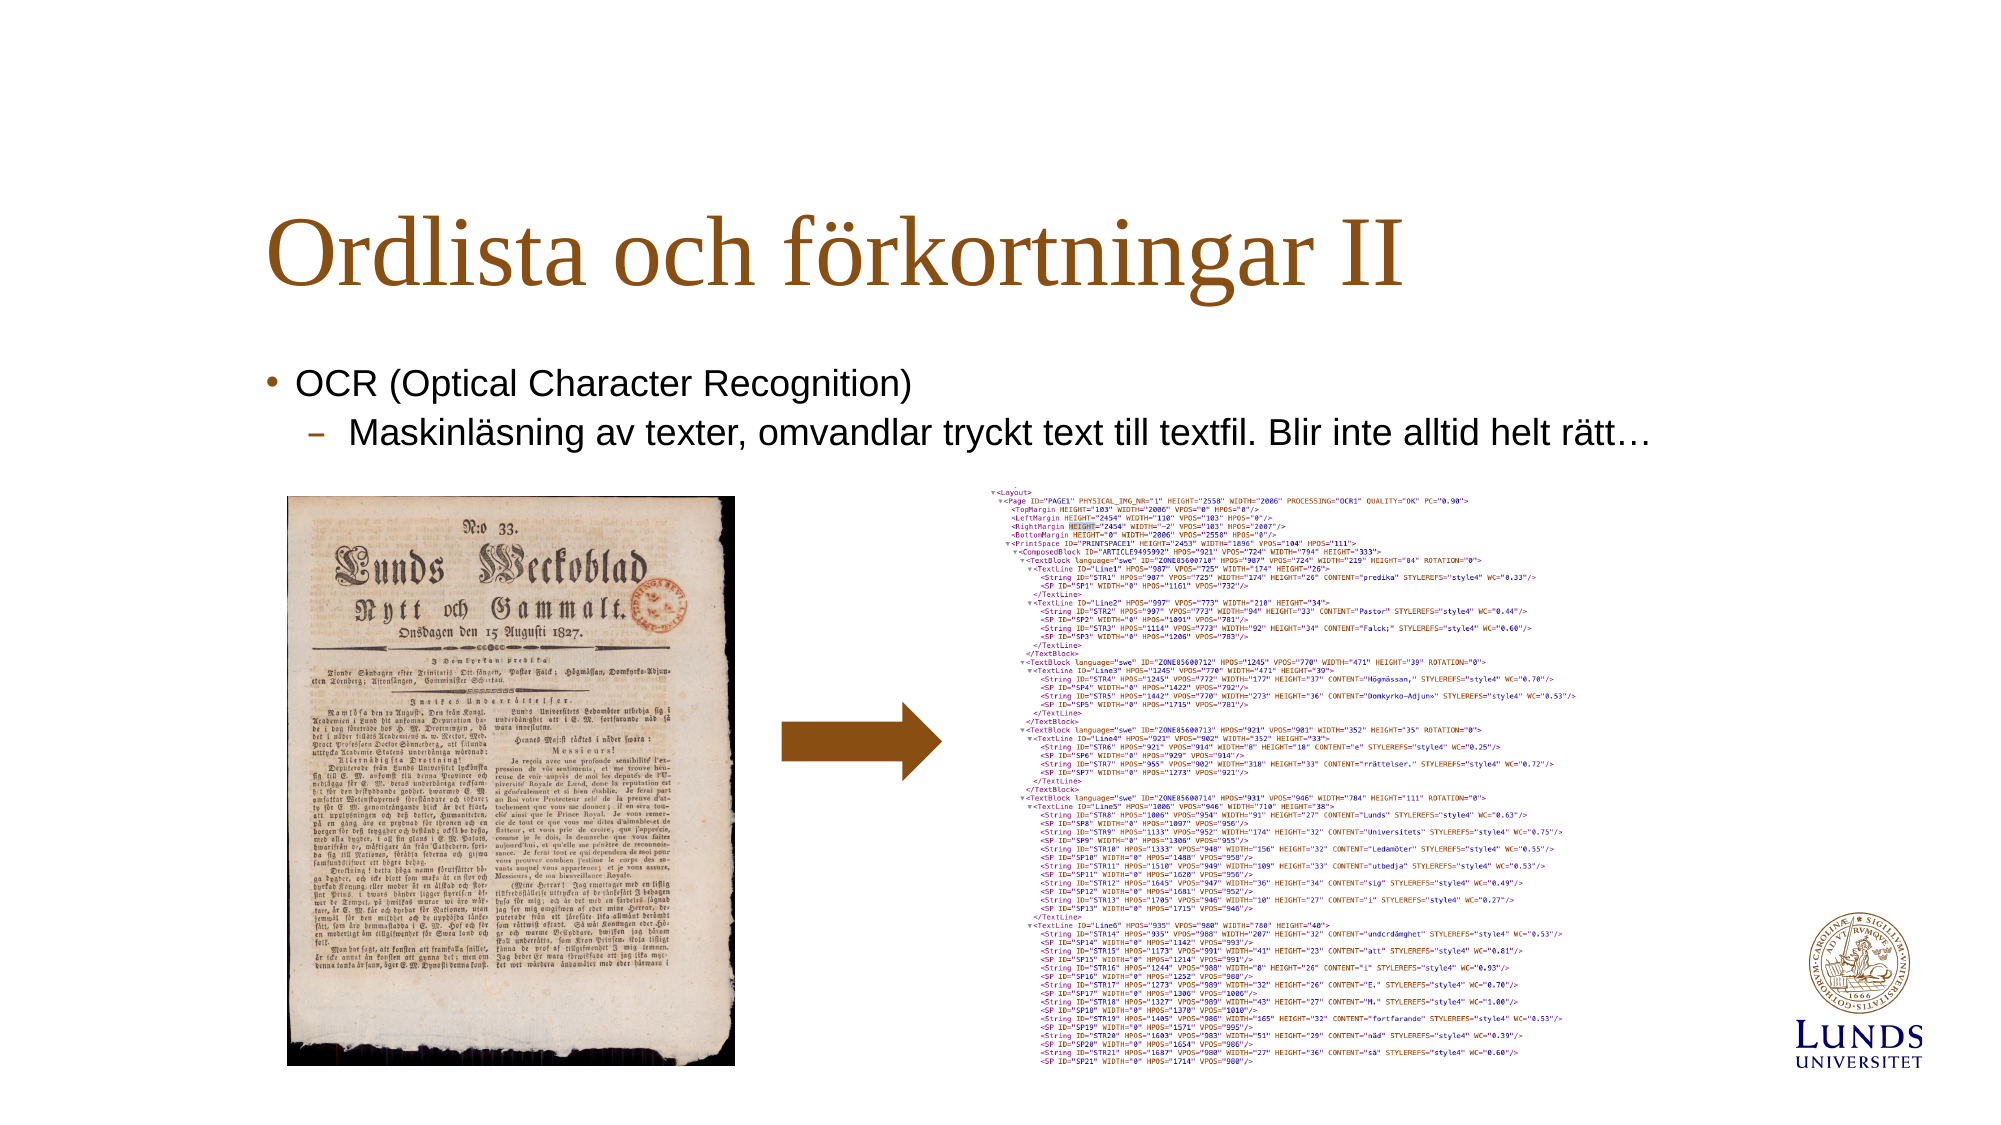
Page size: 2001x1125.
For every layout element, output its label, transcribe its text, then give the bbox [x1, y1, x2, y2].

picture [287, 496, 735, 1066]
text_box [780, 699, 944, 784]
title Ordlista och förkortningar II [265, 59, 1713, 354]
picture [981, 487, 1673, 1066]
list OCR (Optical Character Recognition) Maskinläsning av texter, omvandlar tryckt text till textfil. Blir inte alltid helt rätt… [265, 354, 1713, 1004]
